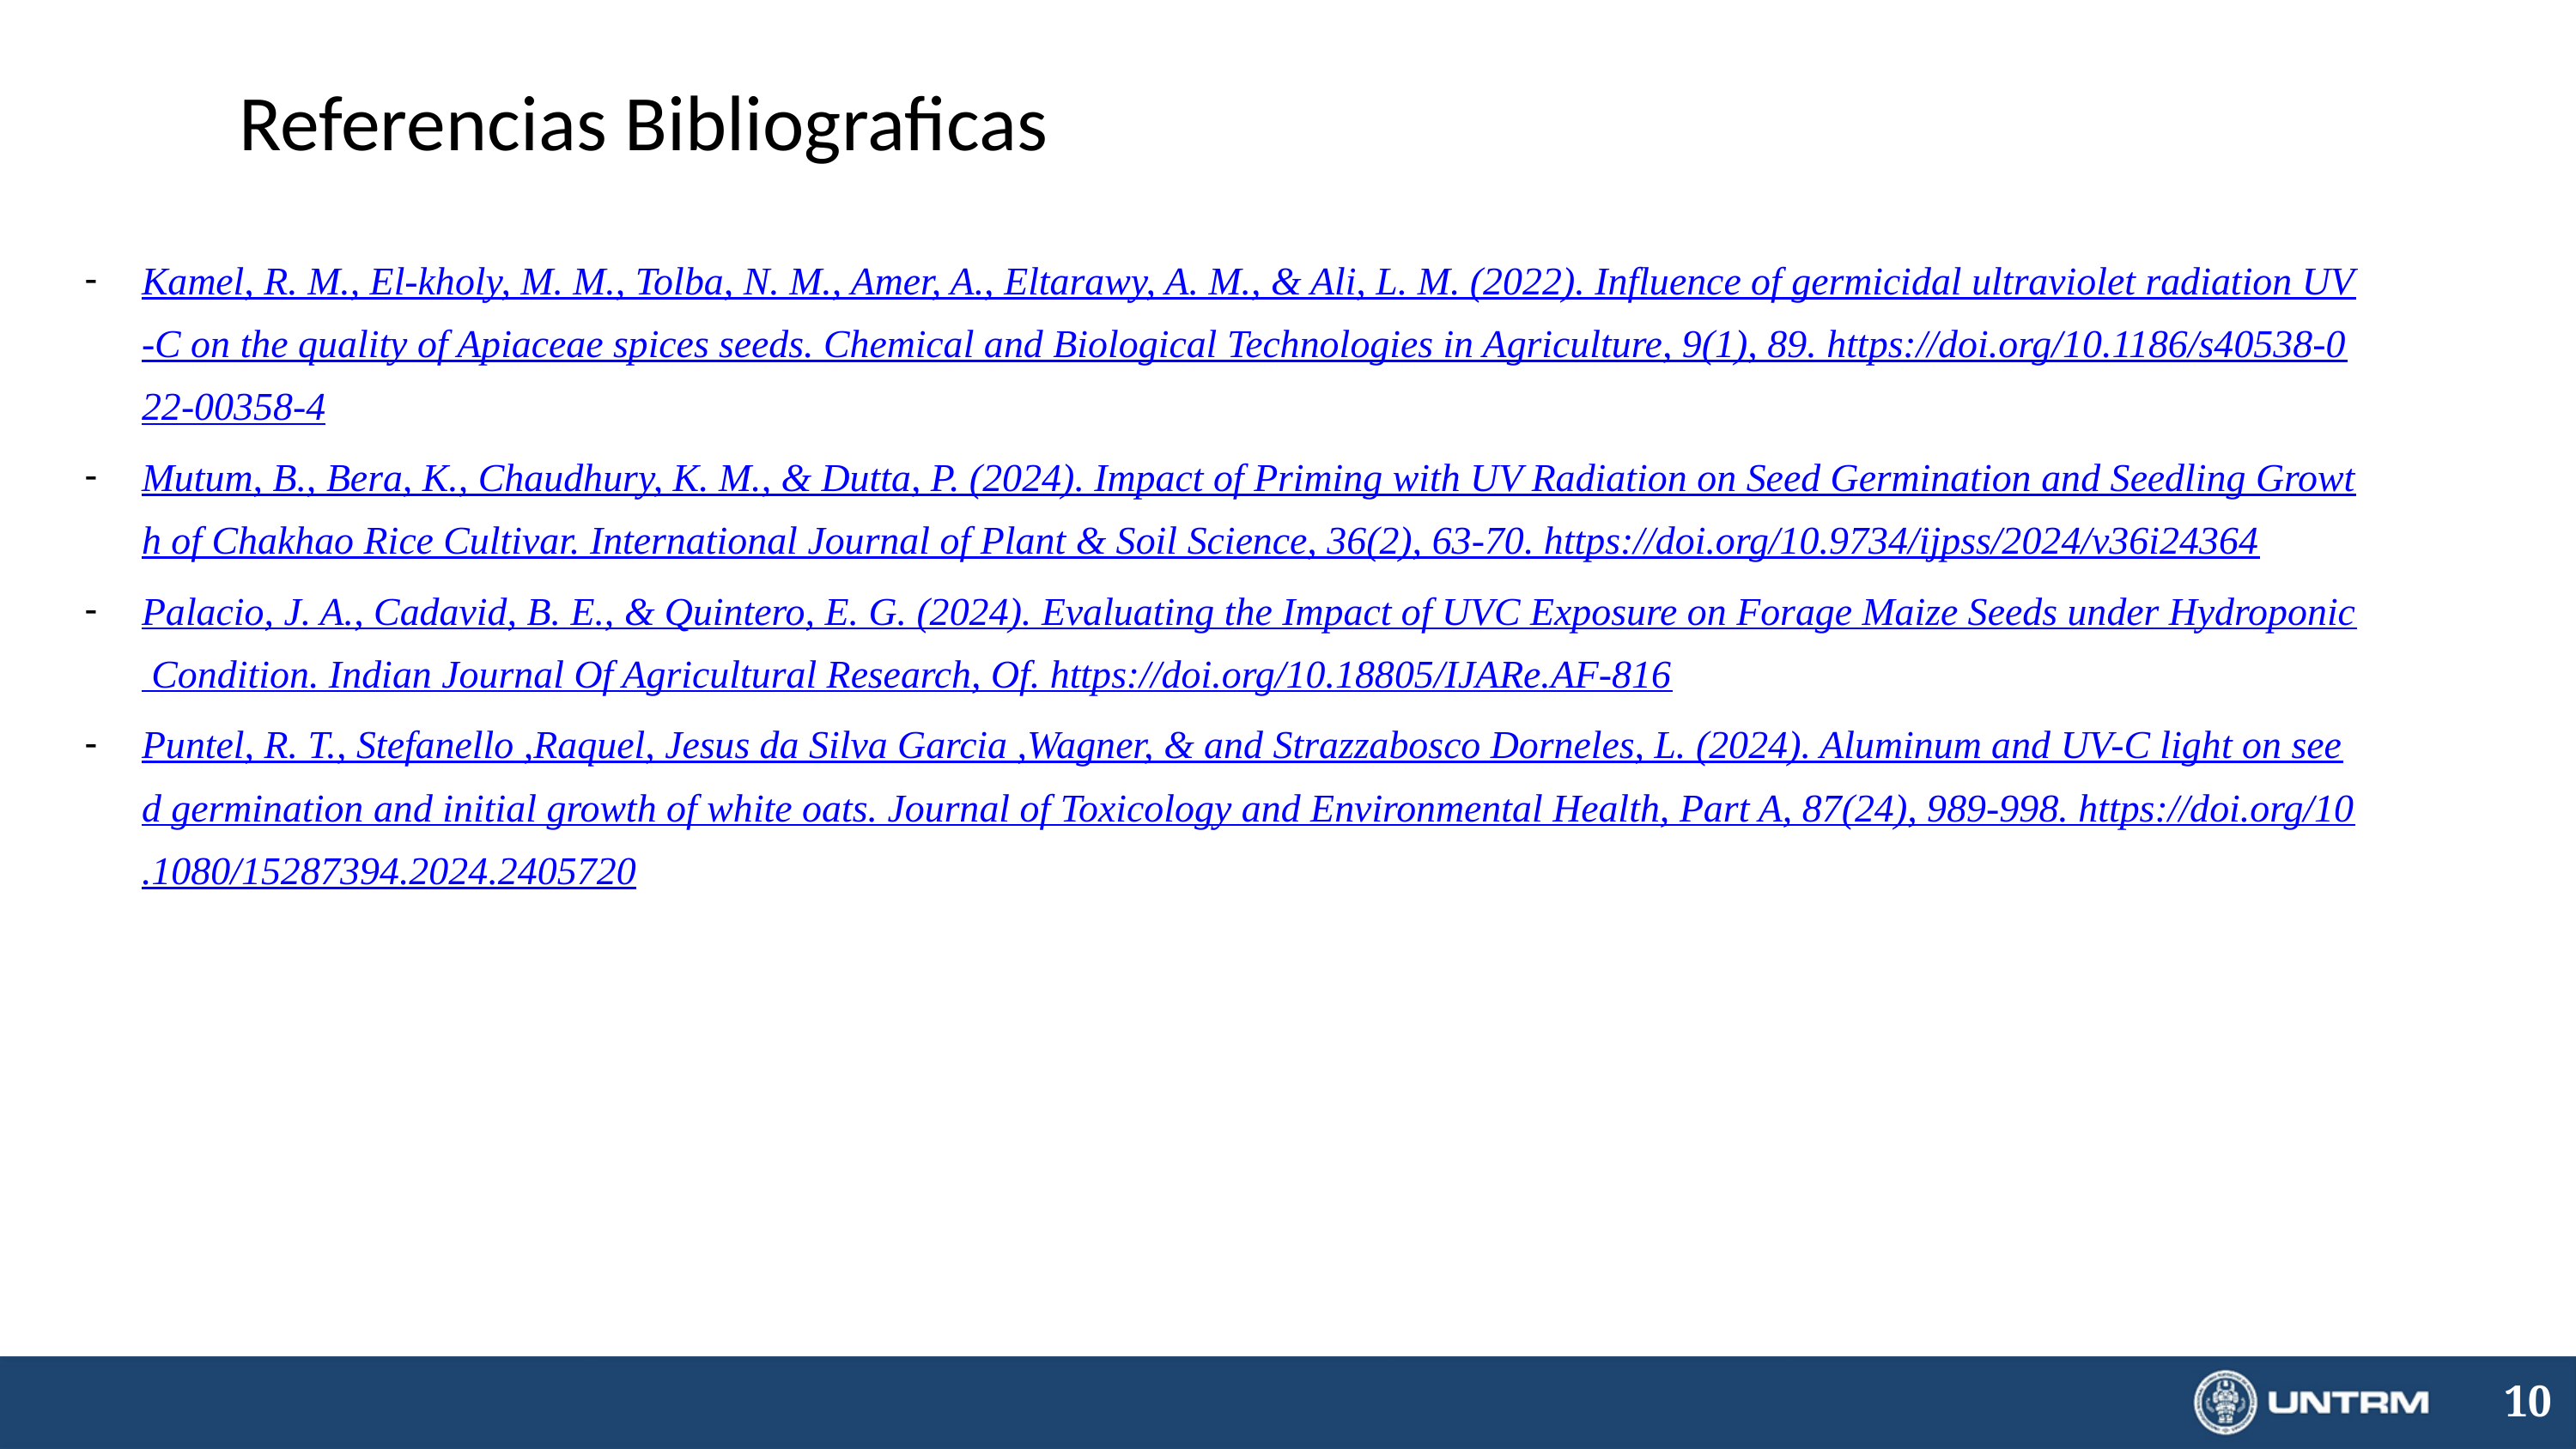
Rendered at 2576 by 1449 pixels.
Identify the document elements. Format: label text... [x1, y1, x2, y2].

list Kamel, R. M., El-kholy, M. M., Tolba, N. M., Amer, A., Eltarawy, A. M., & Ali, L. M. (2022). Influence of germicidal ultraviolet radiation UV-C on the quality of Apiaceae spices seeds. Chemical and Biological Technologies in Agriculture, 9(1), 89. https://doi.org/10.1186/s40538-022-00358-4 Mutum, B., Bera, K., Chaudhury, K. M., & Dutta, P. (2024). Impact of Priming with UV Radiation on Seed Germination and Seedling Growth of Chakhao Rice Cultivar. International Journal of Plant & Soil Science, 36(2), 63-70. https://doi.org/10.9734/ijpss/2024/v36i24364 Palacio, J. A., Cadavid, B. E., & Quintero, E. G. (2024). Evaluating the Impact of UVC Exposure on Forage Maize Seeds under Hydroponic Condition. Indian Journal Of Agricultural Research, Of. https://doi.org/10.18805/IJARe.AF-816 Puntel, R. T., Stefanello ,Raquel, Jesus da Silva Garcia ,Wagner, & and Strazzabosco Dorneles, L. (2024). Aluminum and UV-C light on seed germination and initial growth of white oats. Journal of Toxicology and Environmental Health, Part A, 87(24), 989-998. https://doi.org/10.1080/15287394.2024.2405720 [64, 225, 2373, 1056]
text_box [0, 1356, 2576, 1449]
title Referencias Bibliograficas [64, 39, 1224, 200]
